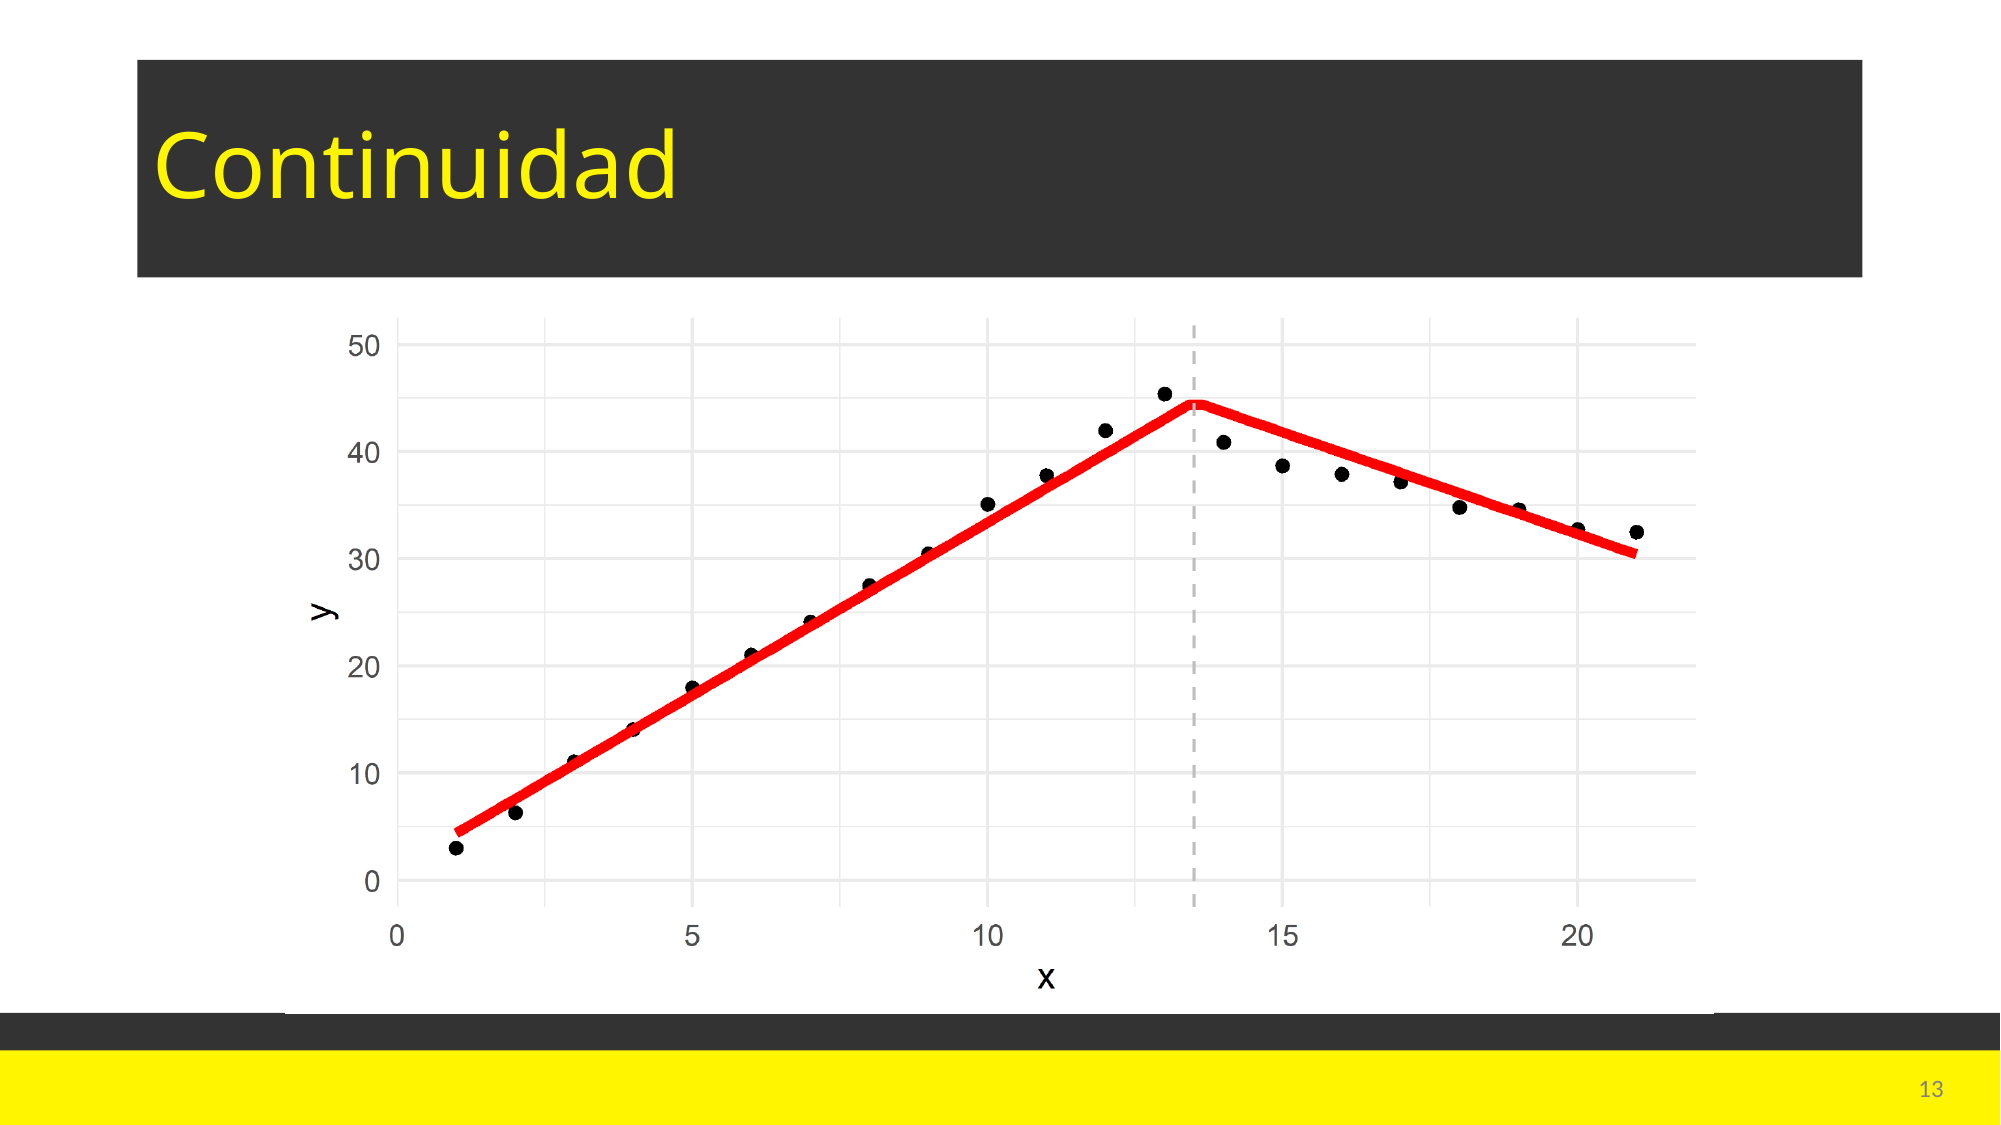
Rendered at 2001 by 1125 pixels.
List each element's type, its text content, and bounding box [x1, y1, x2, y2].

picture [285, 299, 1714, 1014]
title Continuidad [137, 59, 1863, 278]
